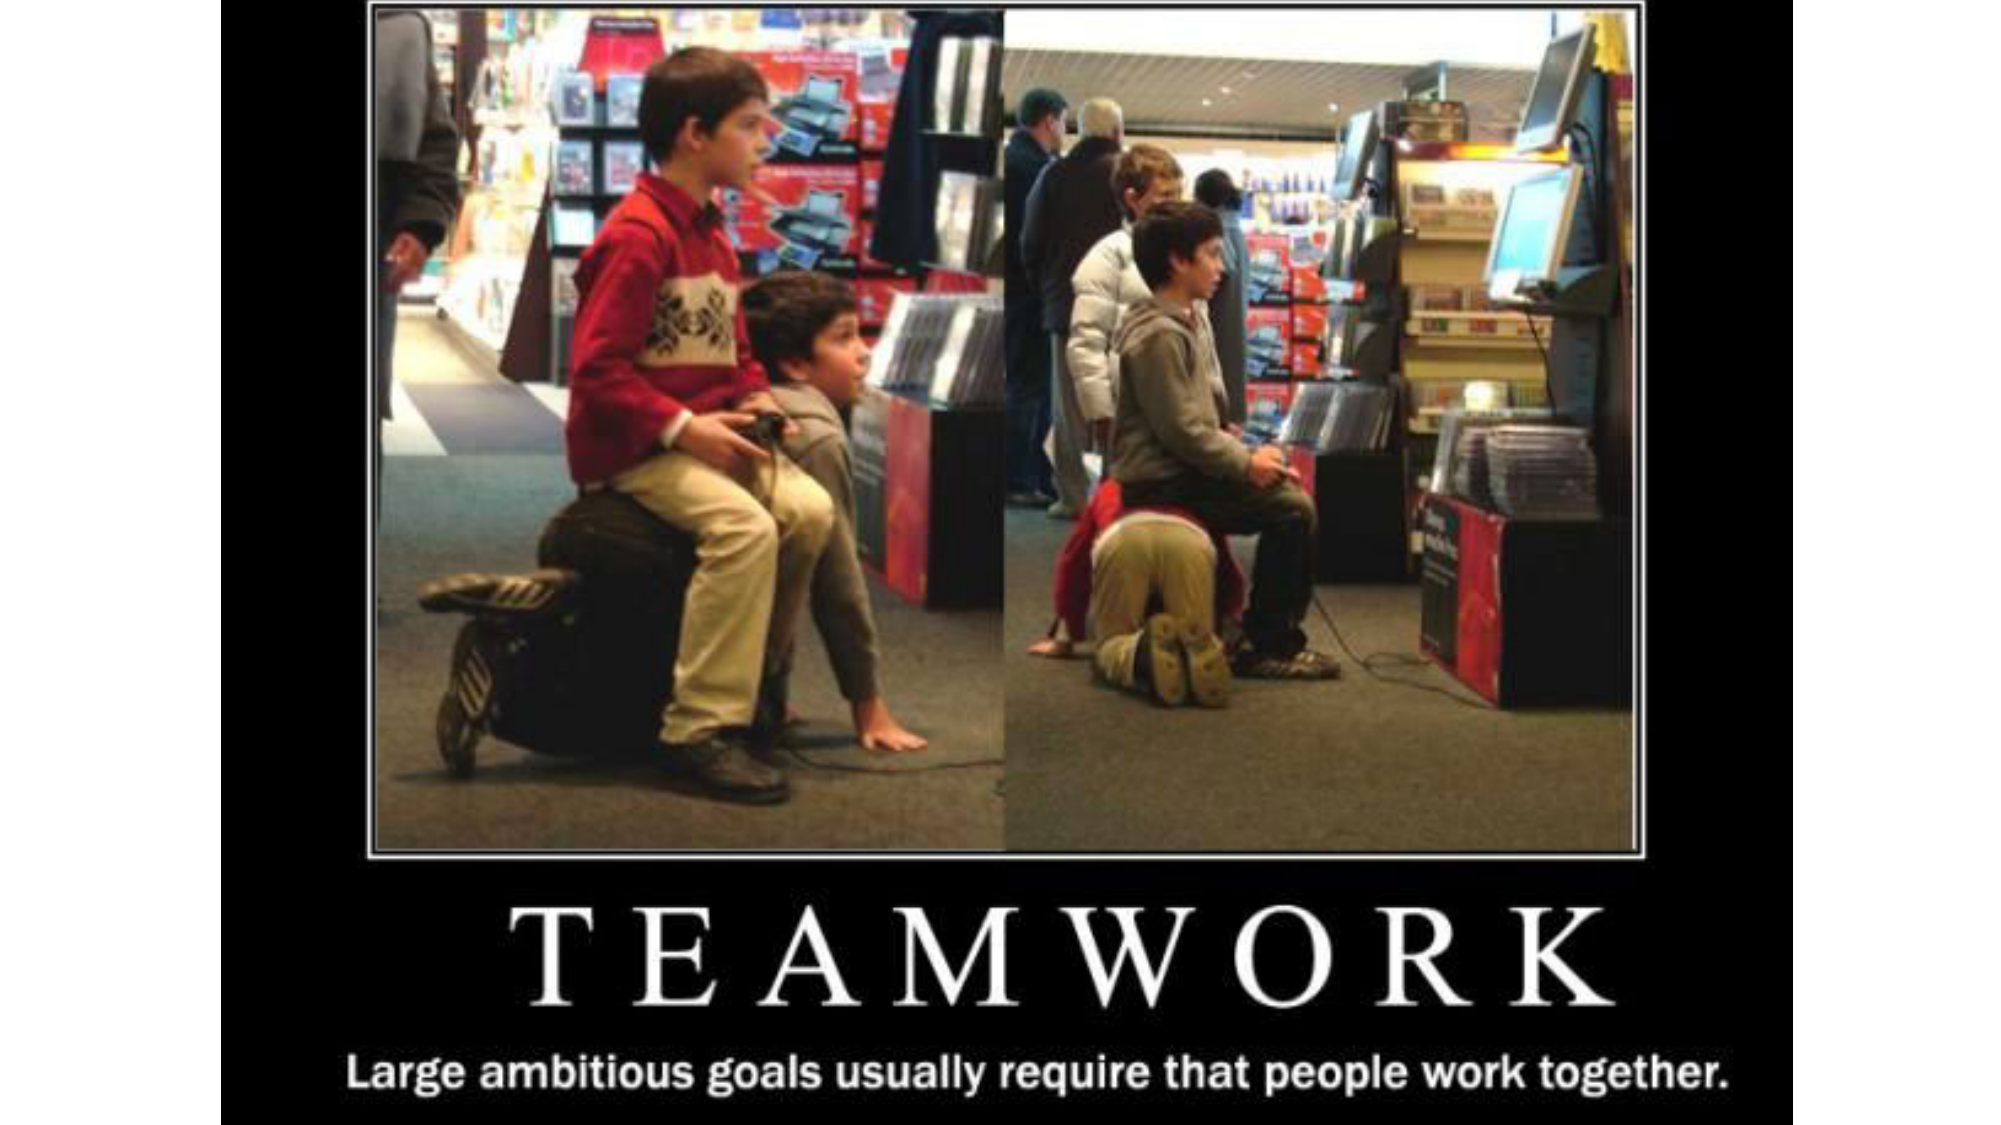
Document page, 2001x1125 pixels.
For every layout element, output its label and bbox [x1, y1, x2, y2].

picture [221, 0, 1793, 1125]
